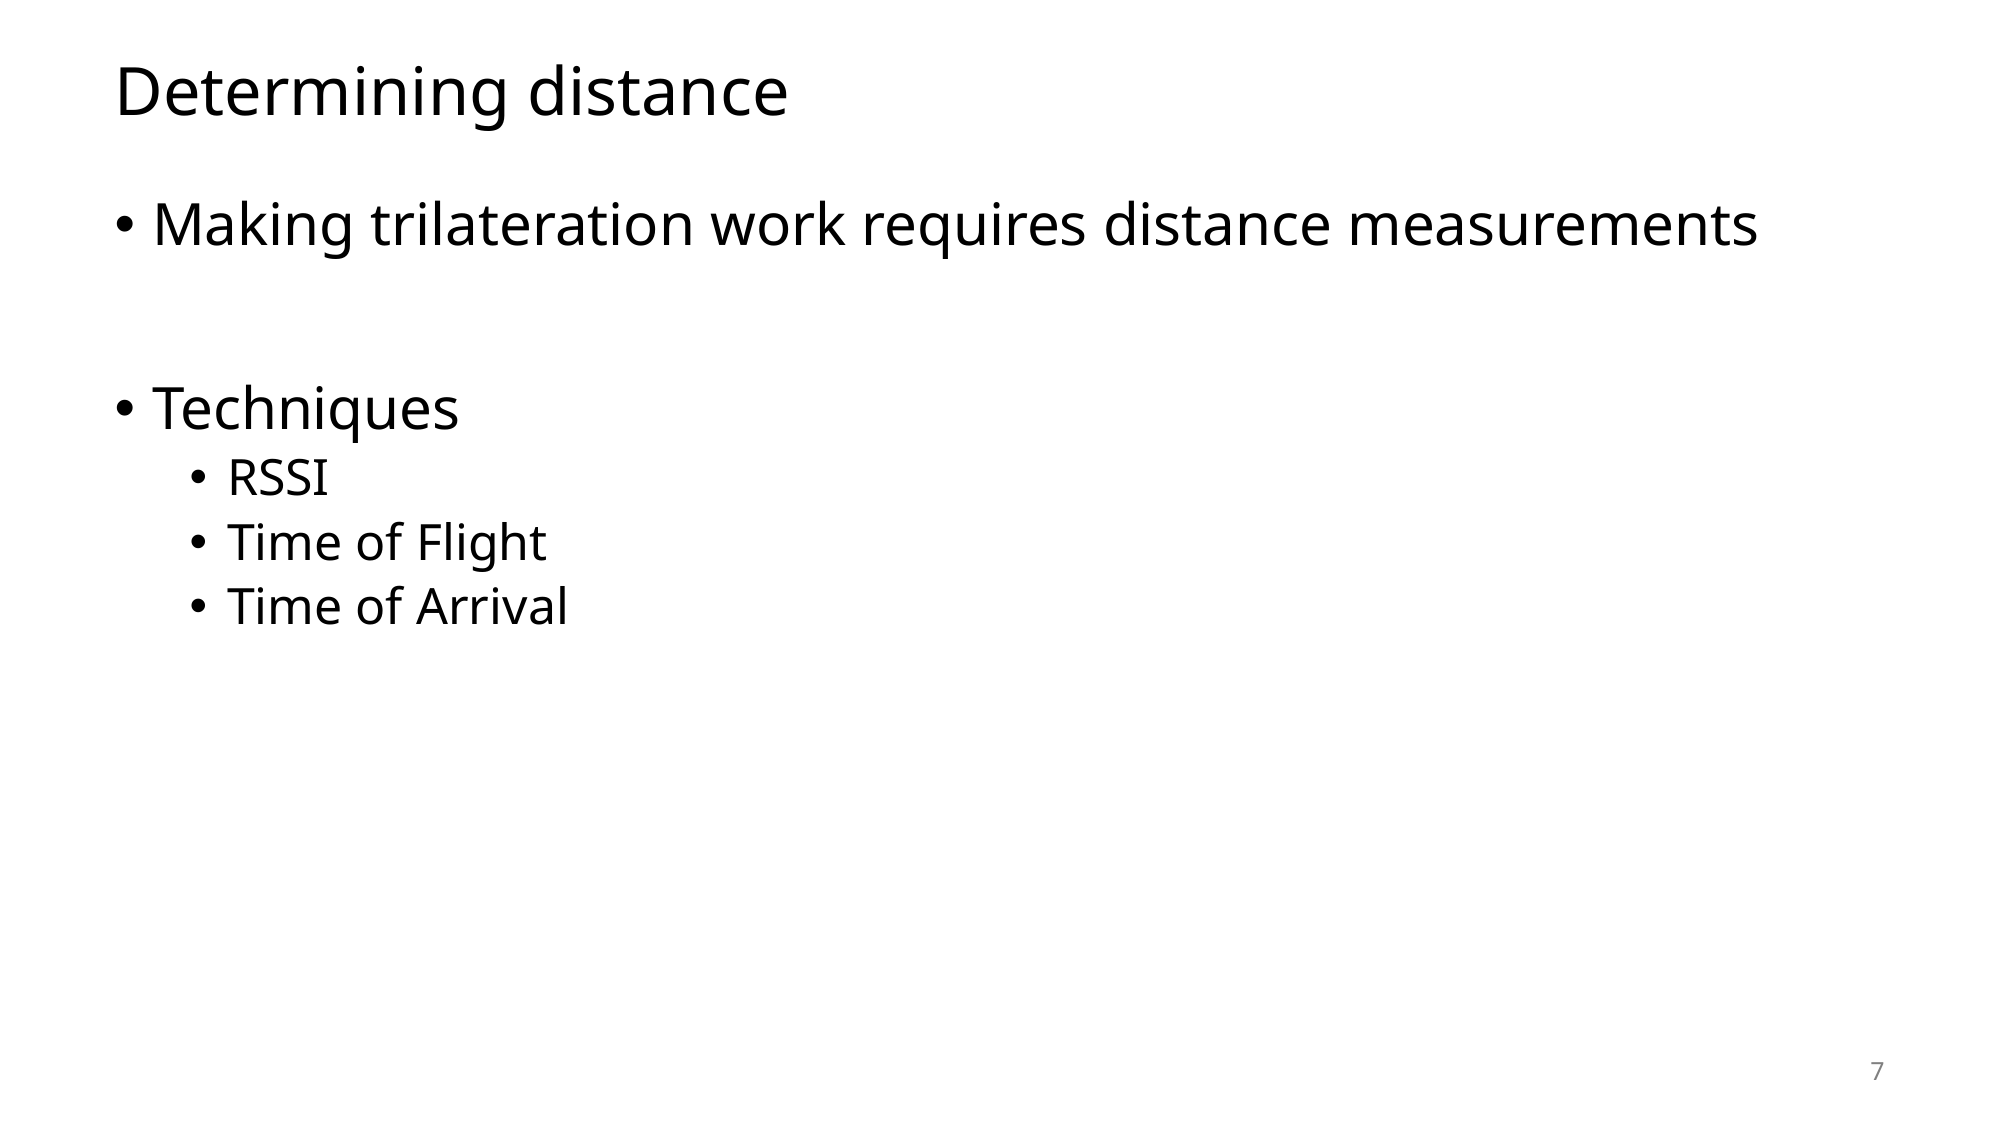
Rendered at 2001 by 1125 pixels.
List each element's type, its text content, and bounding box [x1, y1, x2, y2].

title Determining distance [99, 37, 1900, 150]
slide_number 7 [1749, 1042, 1900, 1103]
list Making trilateration work requires distance measurements Techniques RSSI Time of Flight Time of Arrival [99, 187, 1900, 1013]
